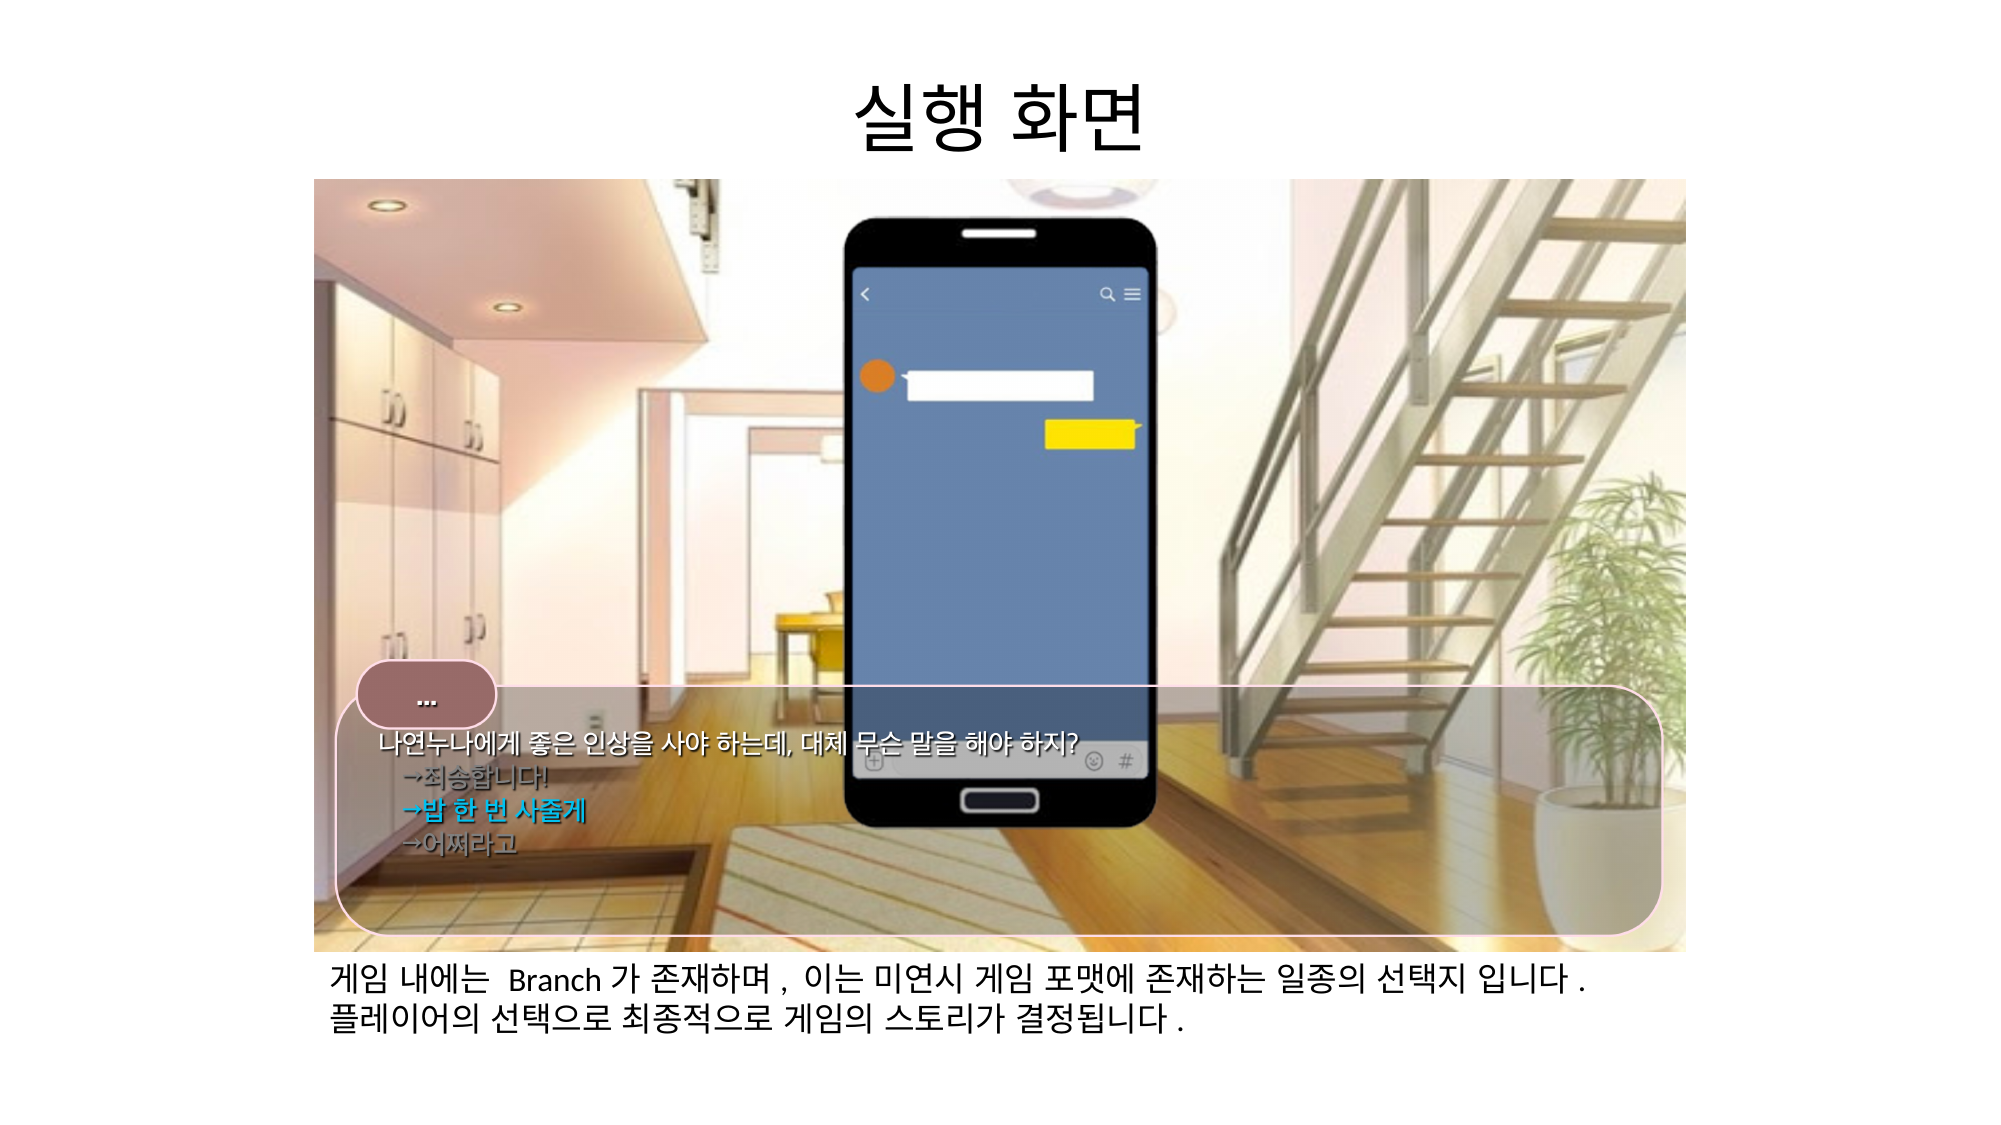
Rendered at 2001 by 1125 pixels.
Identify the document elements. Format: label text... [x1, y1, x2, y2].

text_box 실행 화면 [625, 63, 1375, 169]
picture [314, 179, 1686, 952]
text_box 게임 내에는 Branch가 존재하며, 이는 미연시 게임 포맷에 존재하는 일종의 선택지 입니다. 플레이어의 선택으로 최종적으로 게임의 스토리가 결정됩니다. [314, 952, 1686, 1046]
